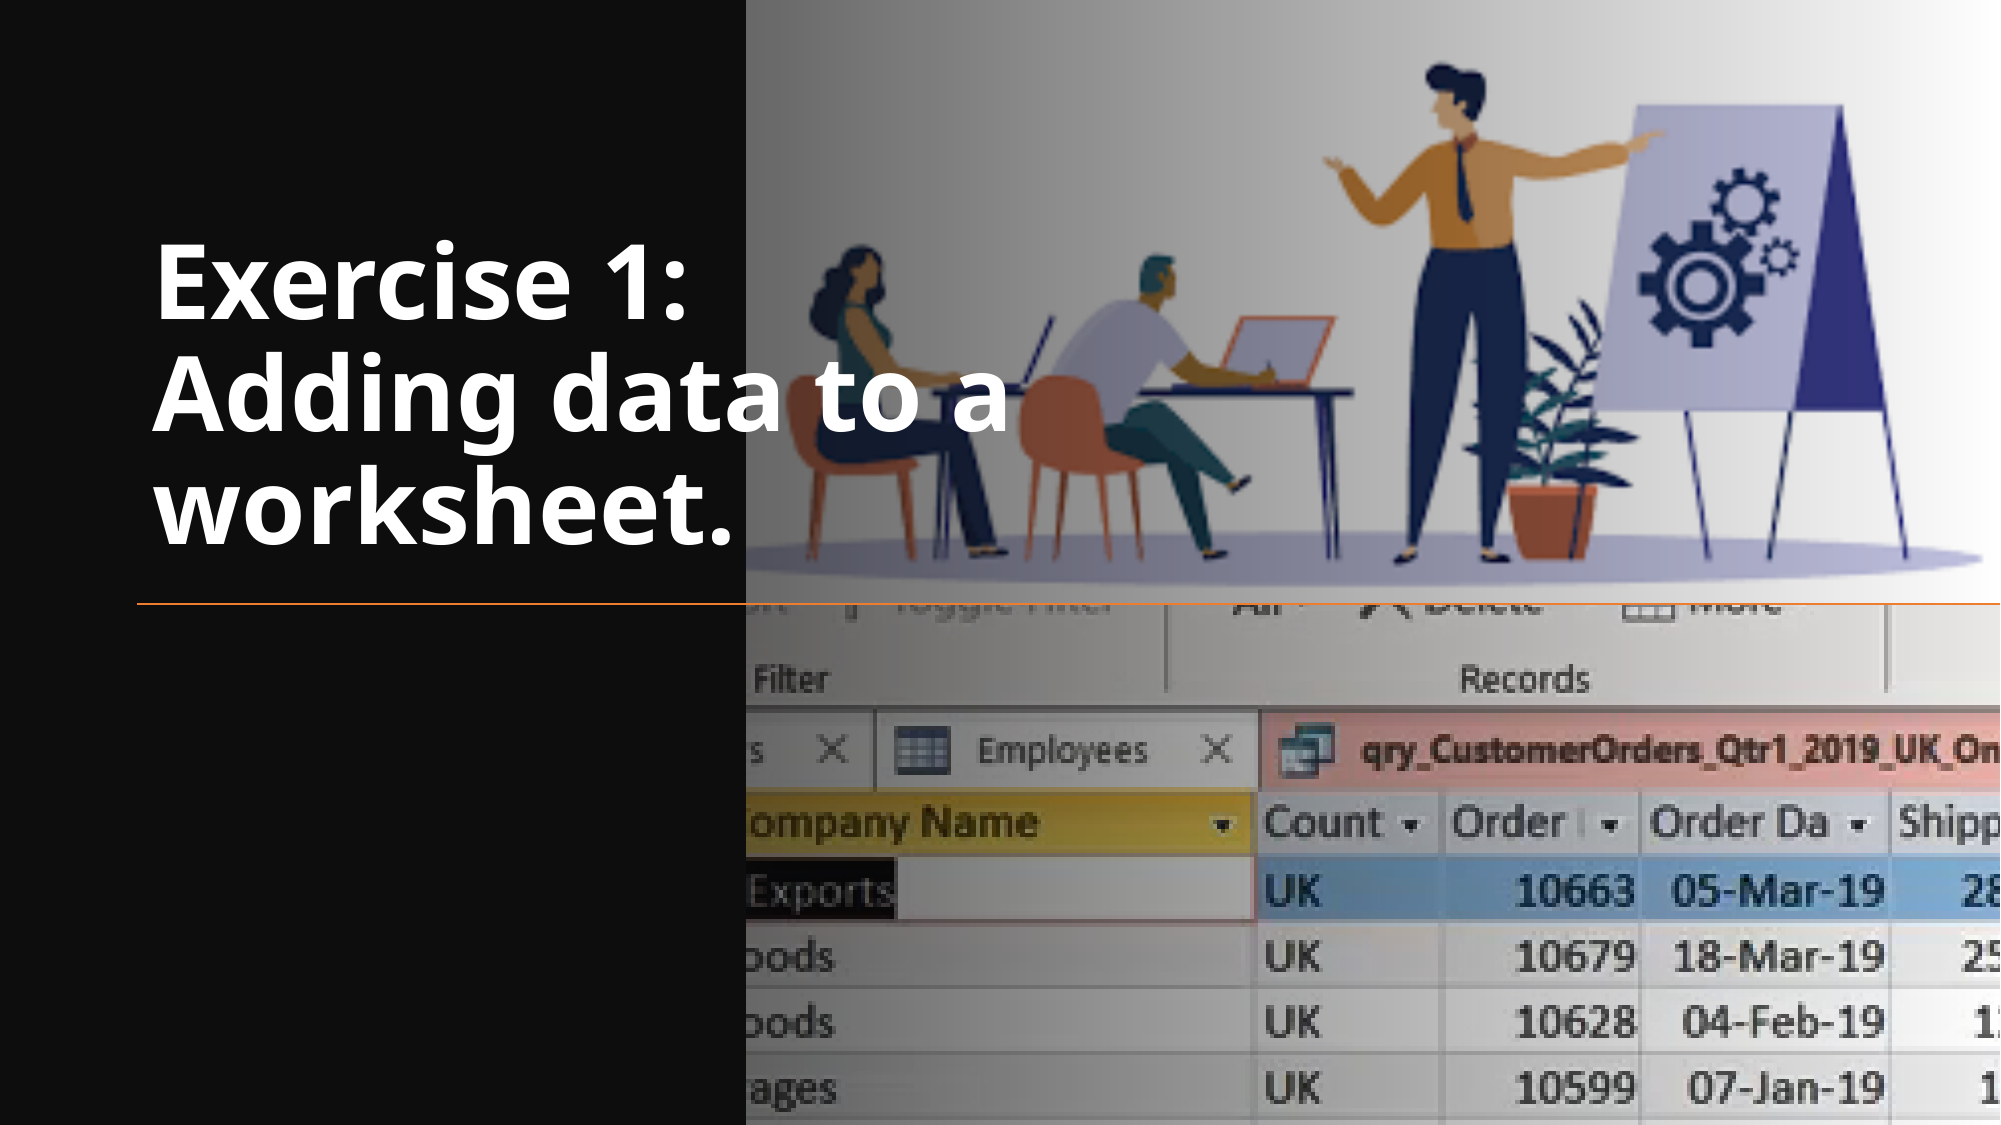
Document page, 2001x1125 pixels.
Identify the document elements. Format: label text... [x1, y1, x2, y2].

picture [745, 0, 2000, 603]
title Exercise 1: Adding data to a worksheet. [137, 182, 745, 575]
picture [745, 604, 2000, 1125]
text_box [0, 0, 745, 1125]
